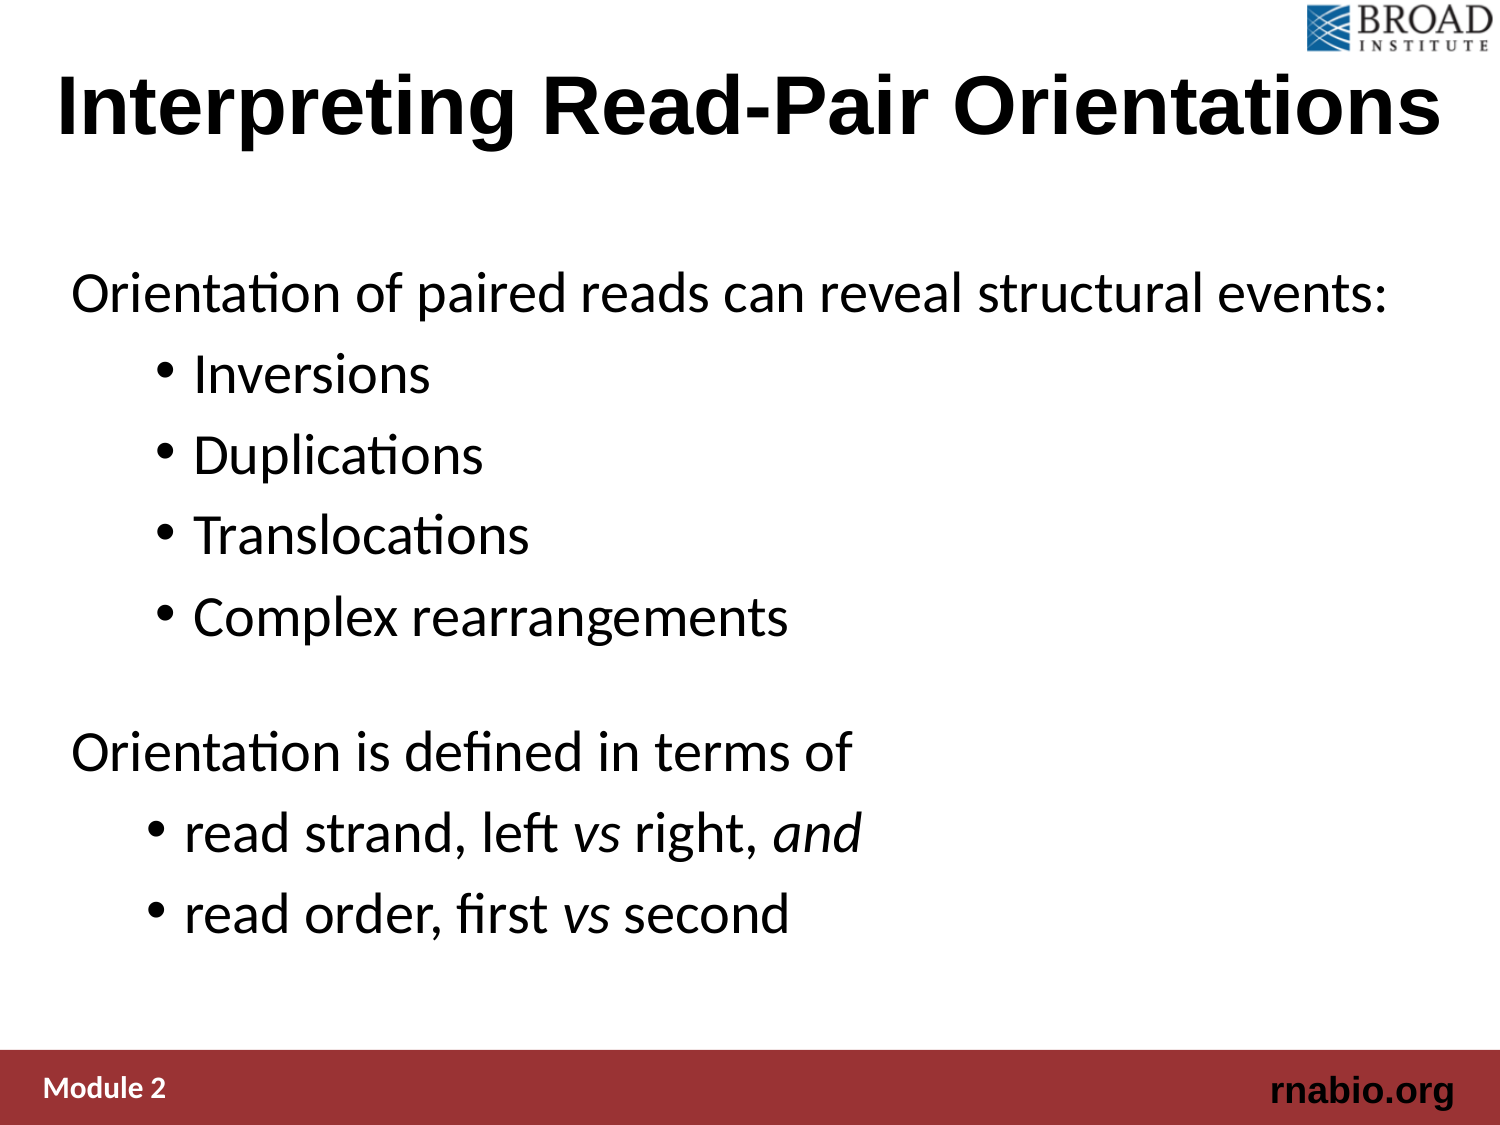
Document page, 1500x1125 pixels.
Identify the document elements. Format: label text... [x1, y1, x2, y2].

list Orientation of paired reads can reveal structural events: Inversions Duplications Translocations Complex rearrangements Orientation is defined in terms of read strand, left vs right, and read order, first vs second [55, 259, 1500, 1035]
title Interpreting Read-Pair Orientations [24, 7, 1475, 195]
picture [1304, 0, 1497, 58]
